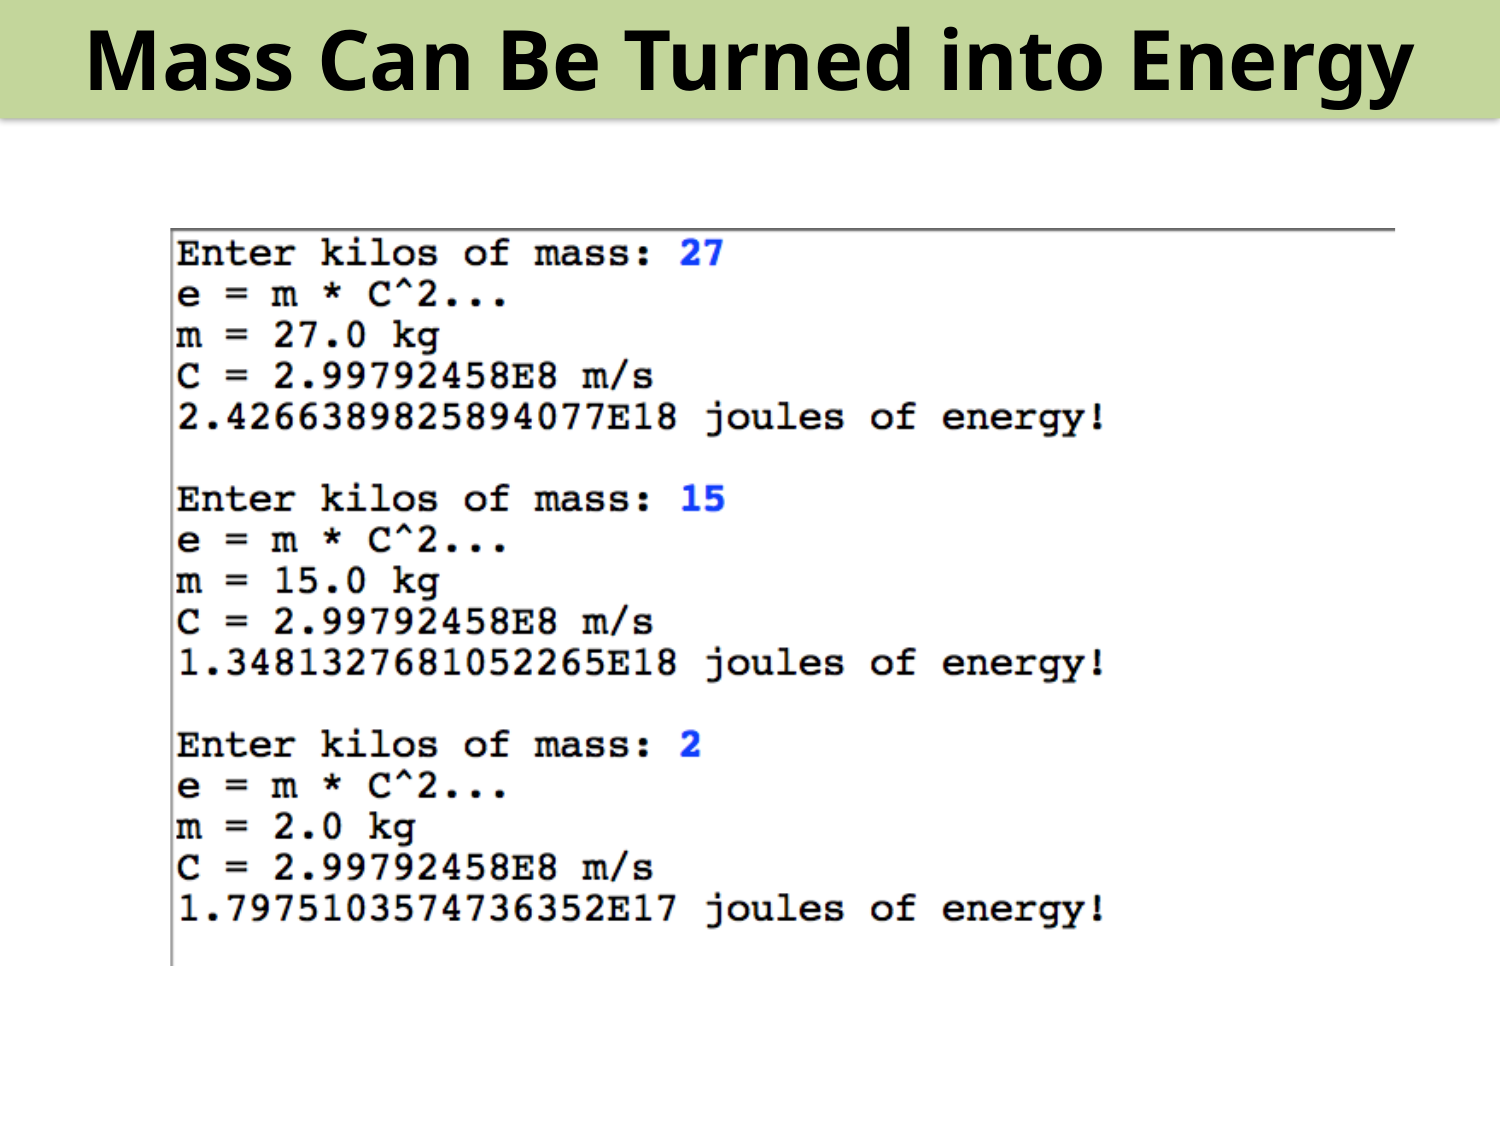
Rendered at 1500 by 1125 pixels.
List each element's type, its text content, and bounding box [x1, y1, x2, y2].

picture [169, 227, 1396, 966]
text_box Mass Can Be Turned into Energy [0, 0, 1500, 122]
